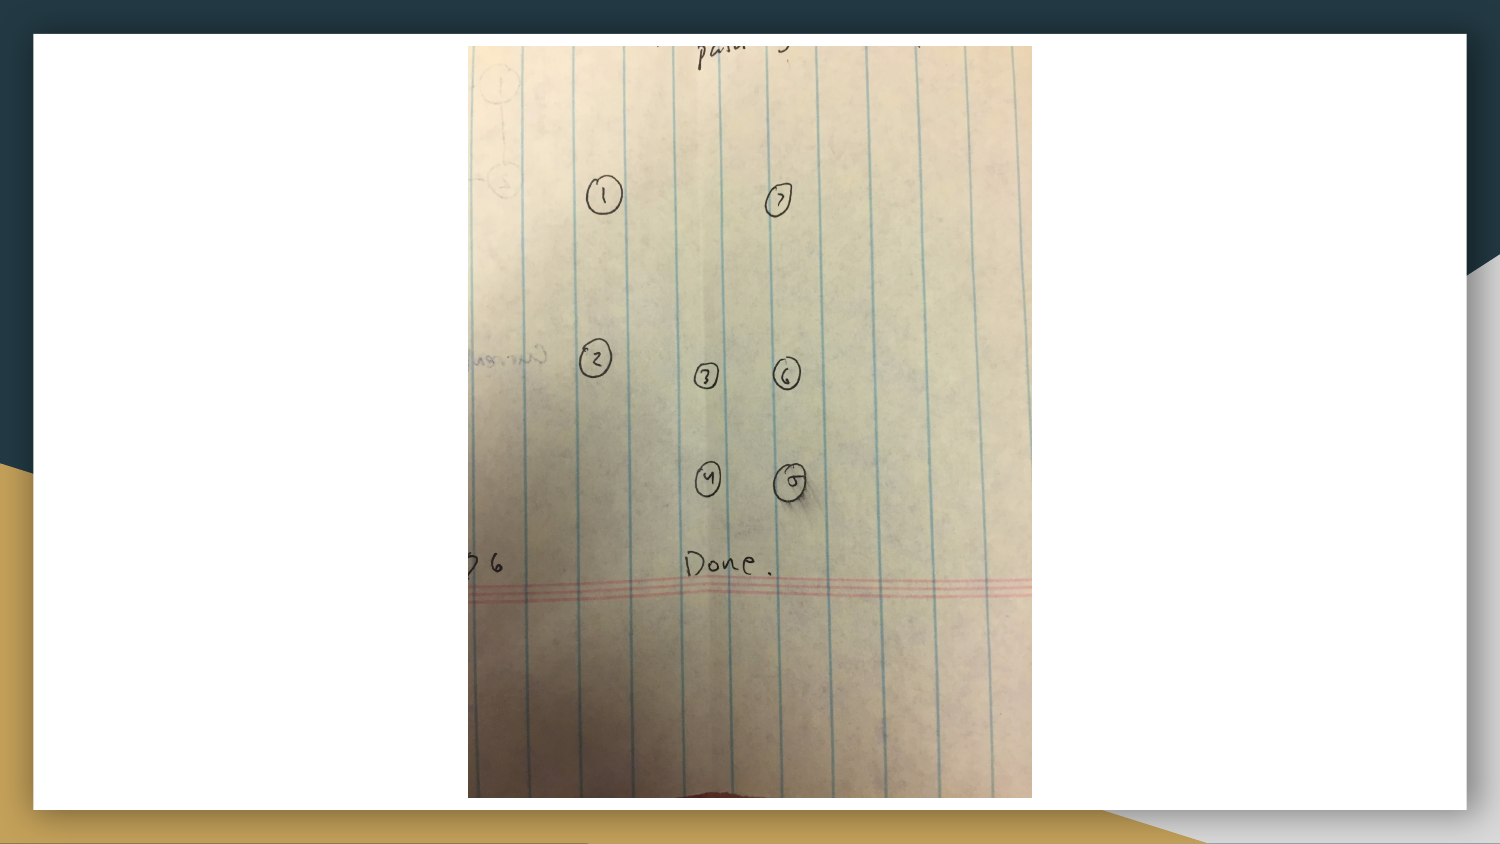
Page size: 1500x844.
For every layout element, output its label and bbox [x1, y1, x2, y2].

picture [468, 46, 1032, 798]
